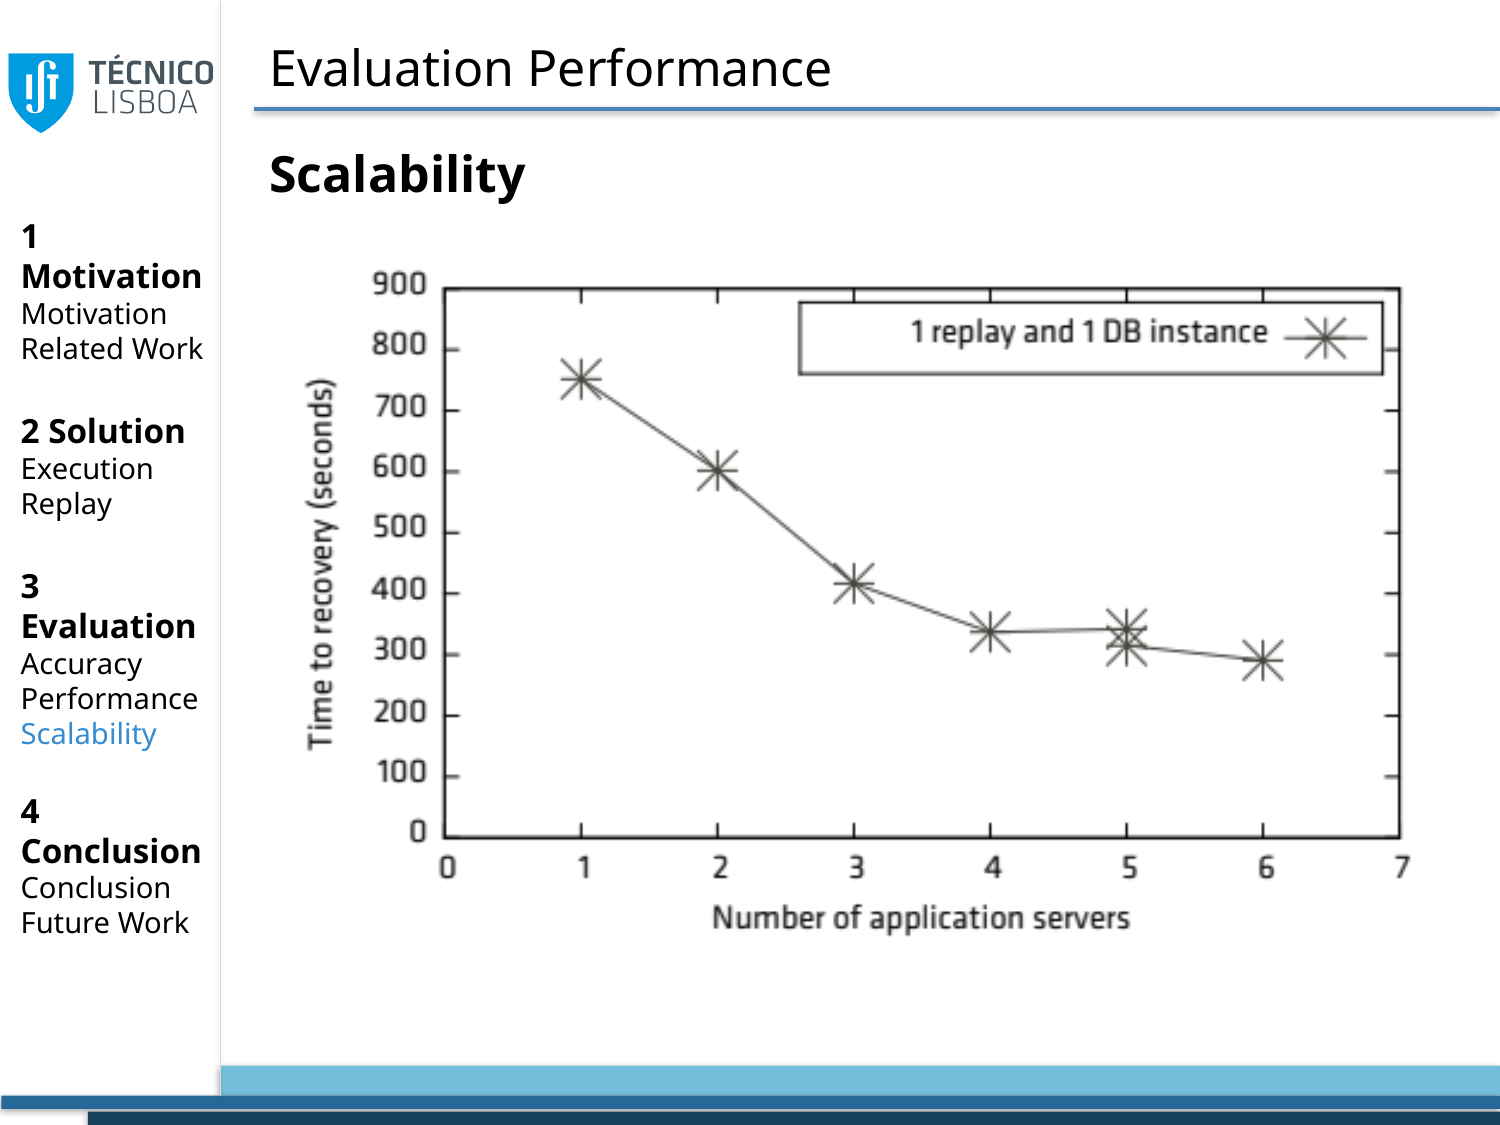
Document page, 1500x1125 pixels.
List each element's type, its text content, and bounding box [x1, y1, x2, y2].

picture [7, 52, 215, 135]
picture [300, 254, 1444, 941]
list Scalability [254, 134, 1472, 1043]
title Evaluation Performance [254, 33, 964, 100]
text_box 1 Motivation Motivation Related Work 2 Solution Execution Replay 3 Evaluation Accuracy Performance Scalability 4 Conclusion Conclusion Future Work [5, 208, 225, 982]
